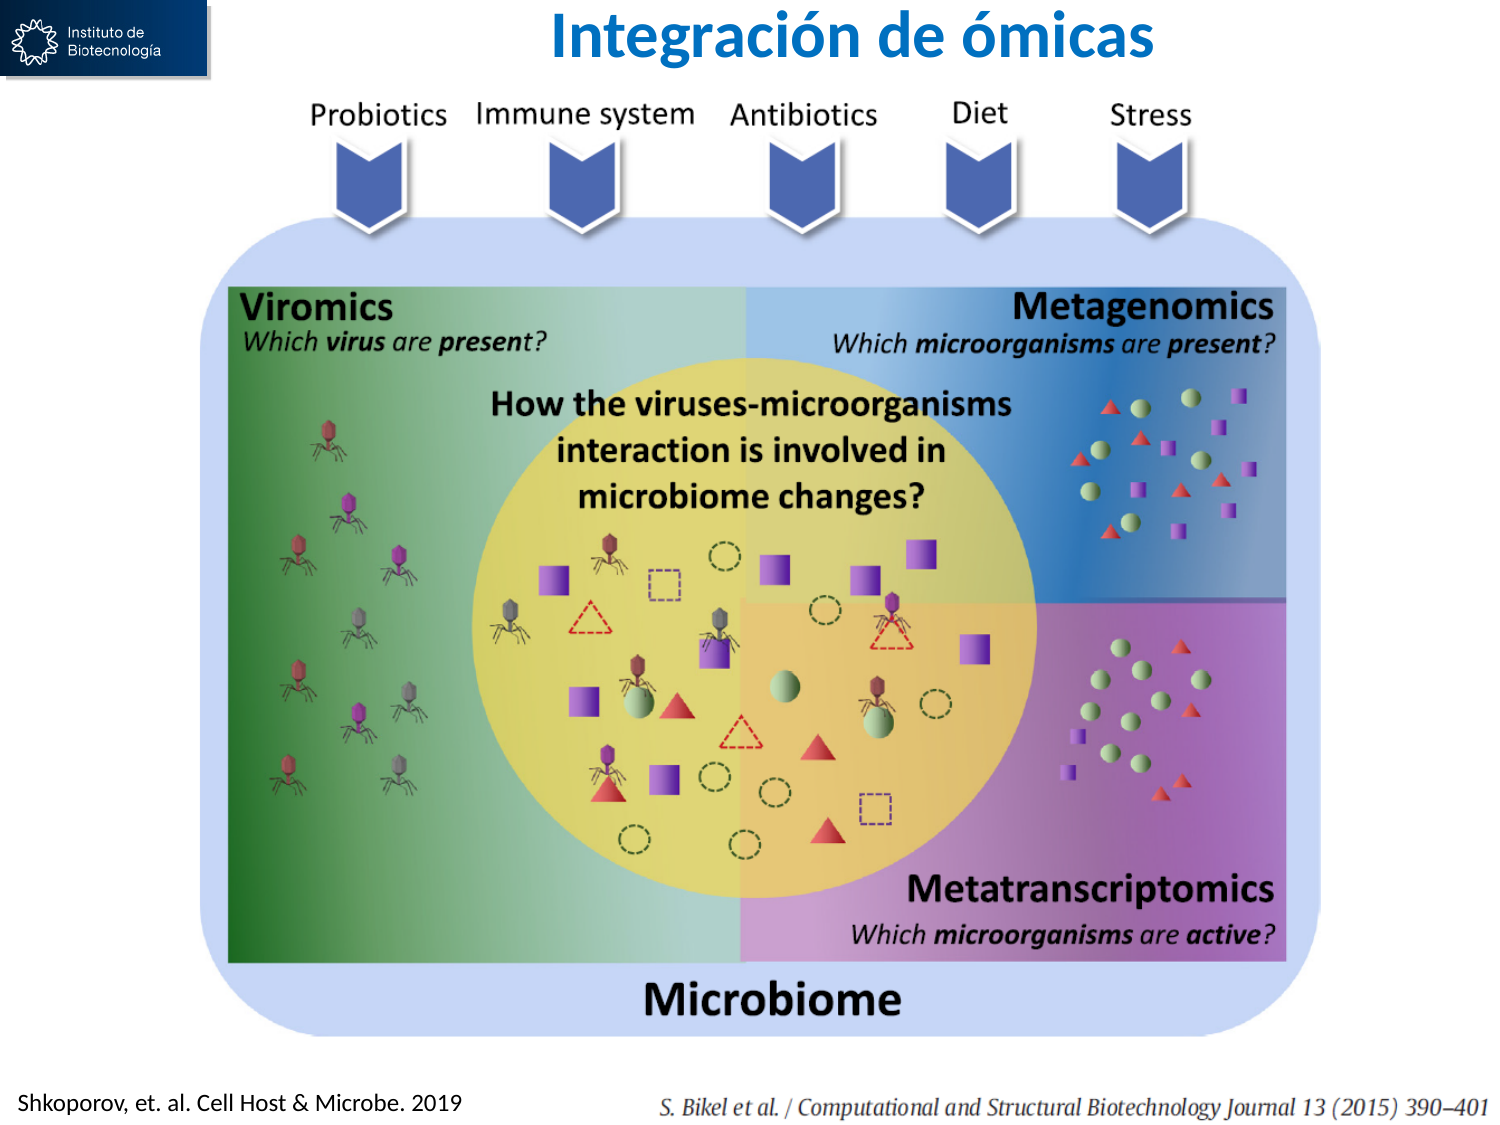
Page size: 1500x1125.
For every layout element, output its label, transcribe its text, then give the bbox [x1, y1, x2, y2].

picture [653, 1085, 1500, 1125]
picture [170, 91, 1341, 1050]
picture [0, 0, 207, 77]
text_box Integración de ómicas [208, 0, 1500, 79]
text_box Shkoporov, et. al. Cell Host & Microbe. 2019 [2, 1079, 479, 1125]
